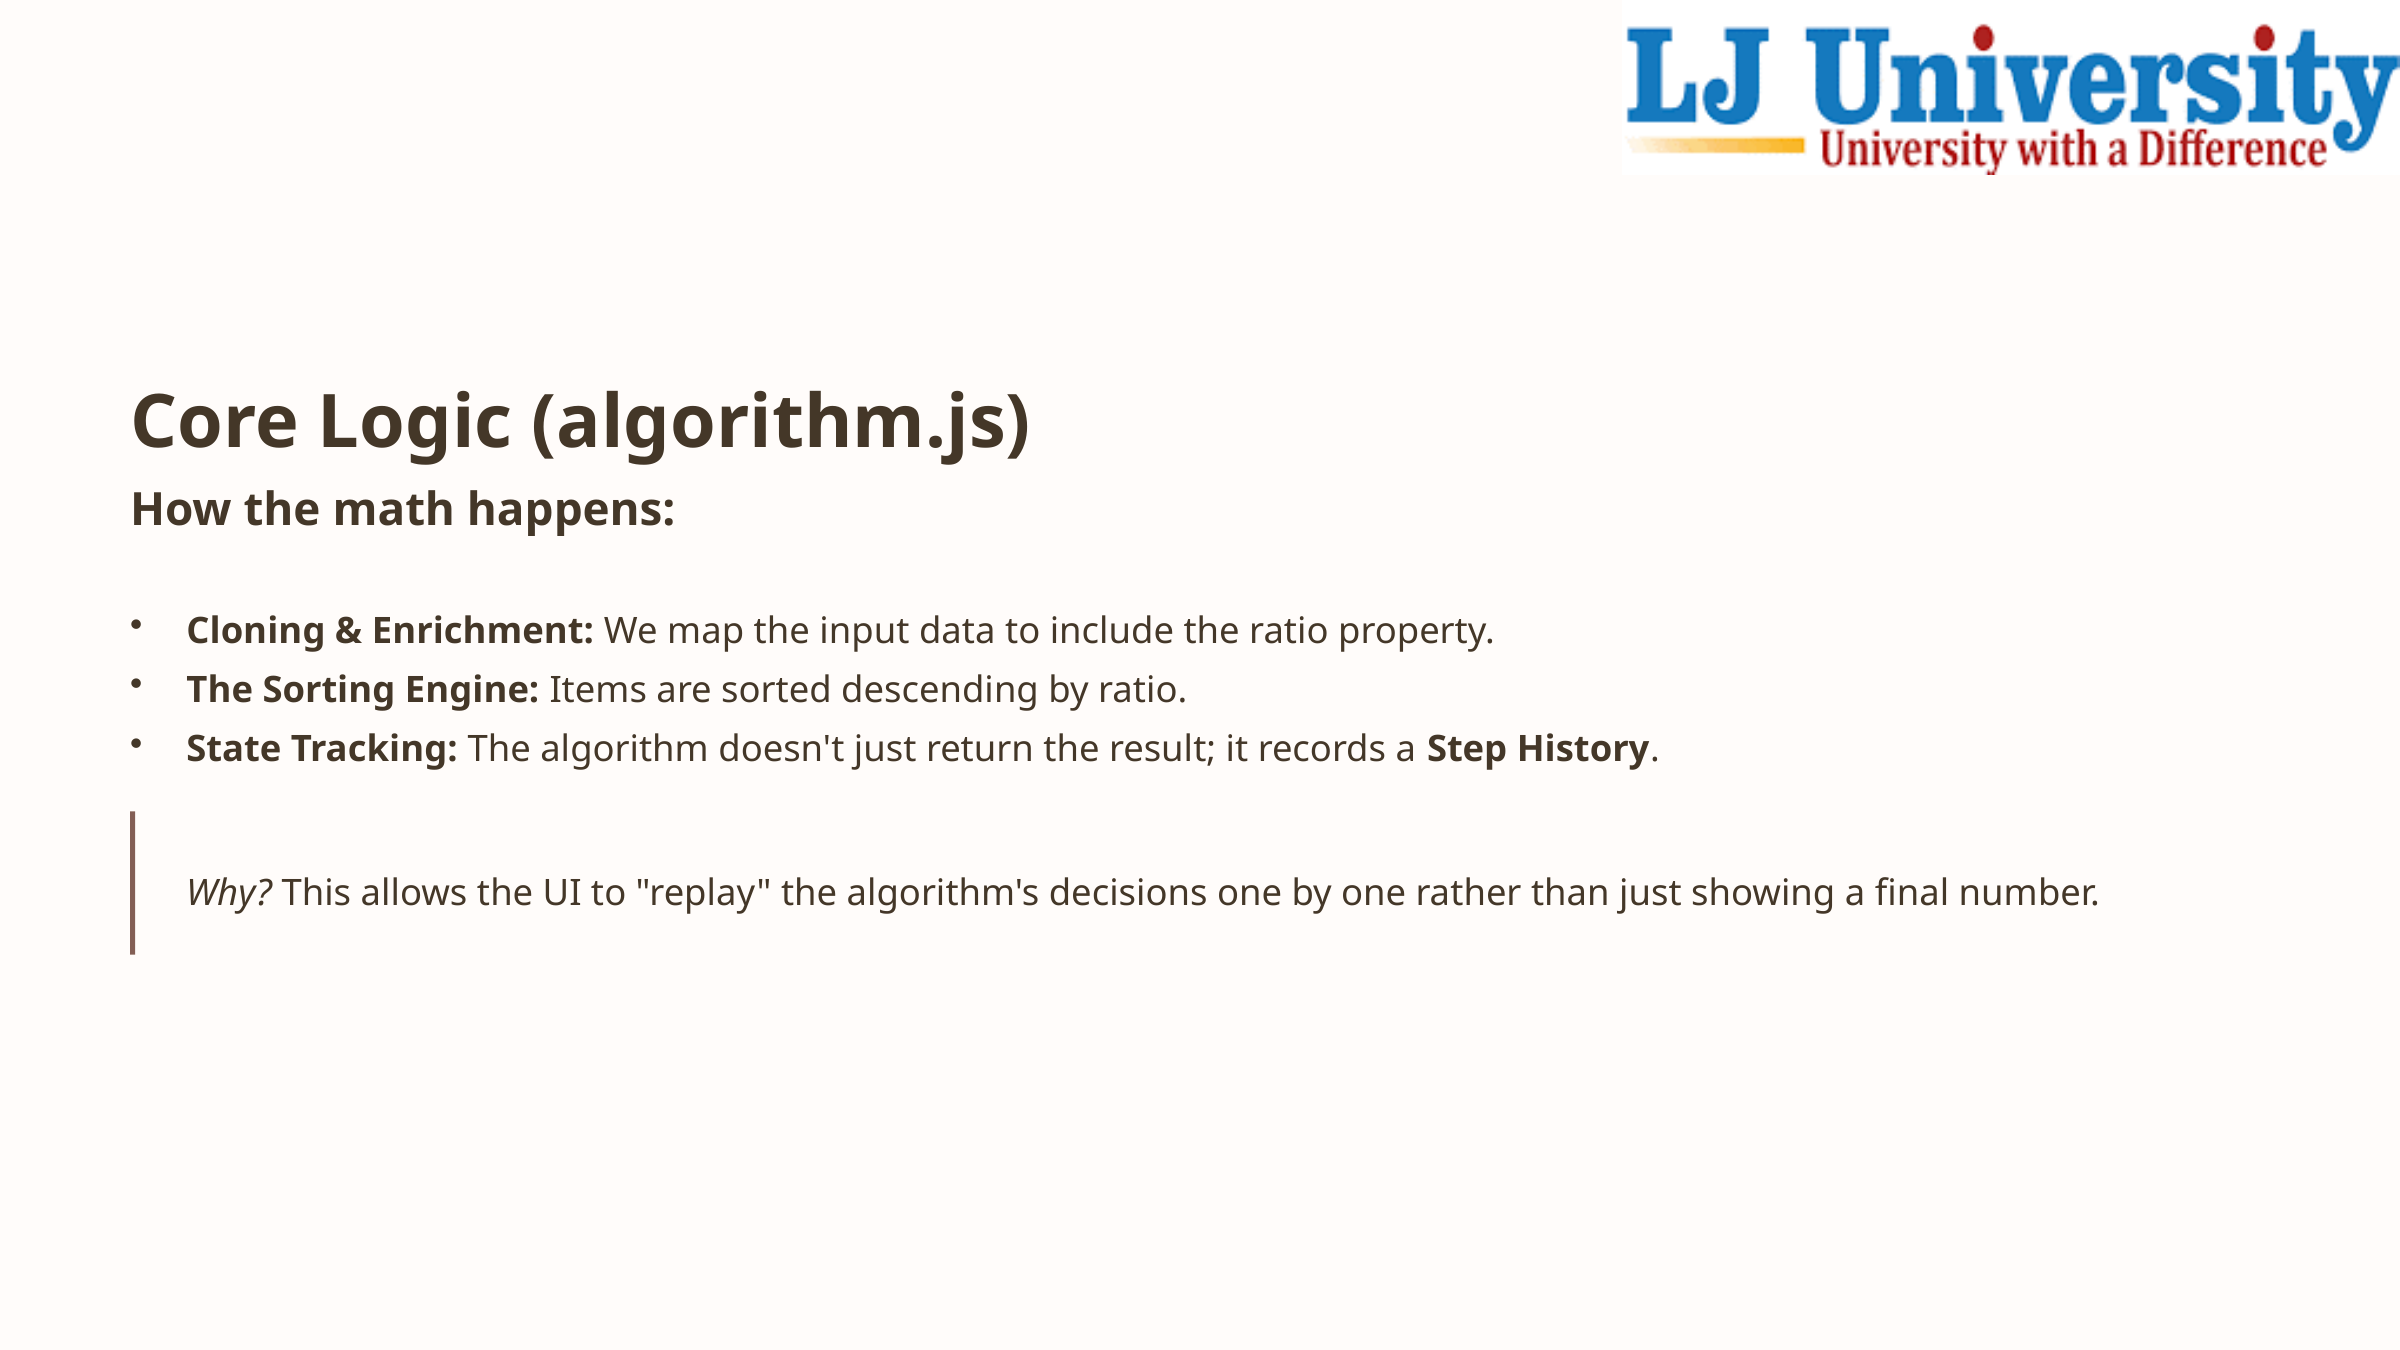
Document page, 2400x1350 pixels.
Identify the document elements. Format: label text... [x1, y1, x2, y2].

text_box [130, 811, 136, 955]
text_box Cloning & Enrichment: We map the input data to include the ratio property. The Sorting Engine: Items are sorted descending by ratio. State Tracking: The algorithm doesn't just return the result; it records a Step History. [130, 591, 2270, 770]
text_box Core Logic (algorithm.js) [130, 369, 922, 463]
text_box [1621, 0, 2400, 175]
text_box Why? This allows the UI to "replay" the algorithm's decisions one by one rather than just showing a final number. [186, 853, 2270, 913]
text_box How the math happens: [130, 477, 601, 536]
